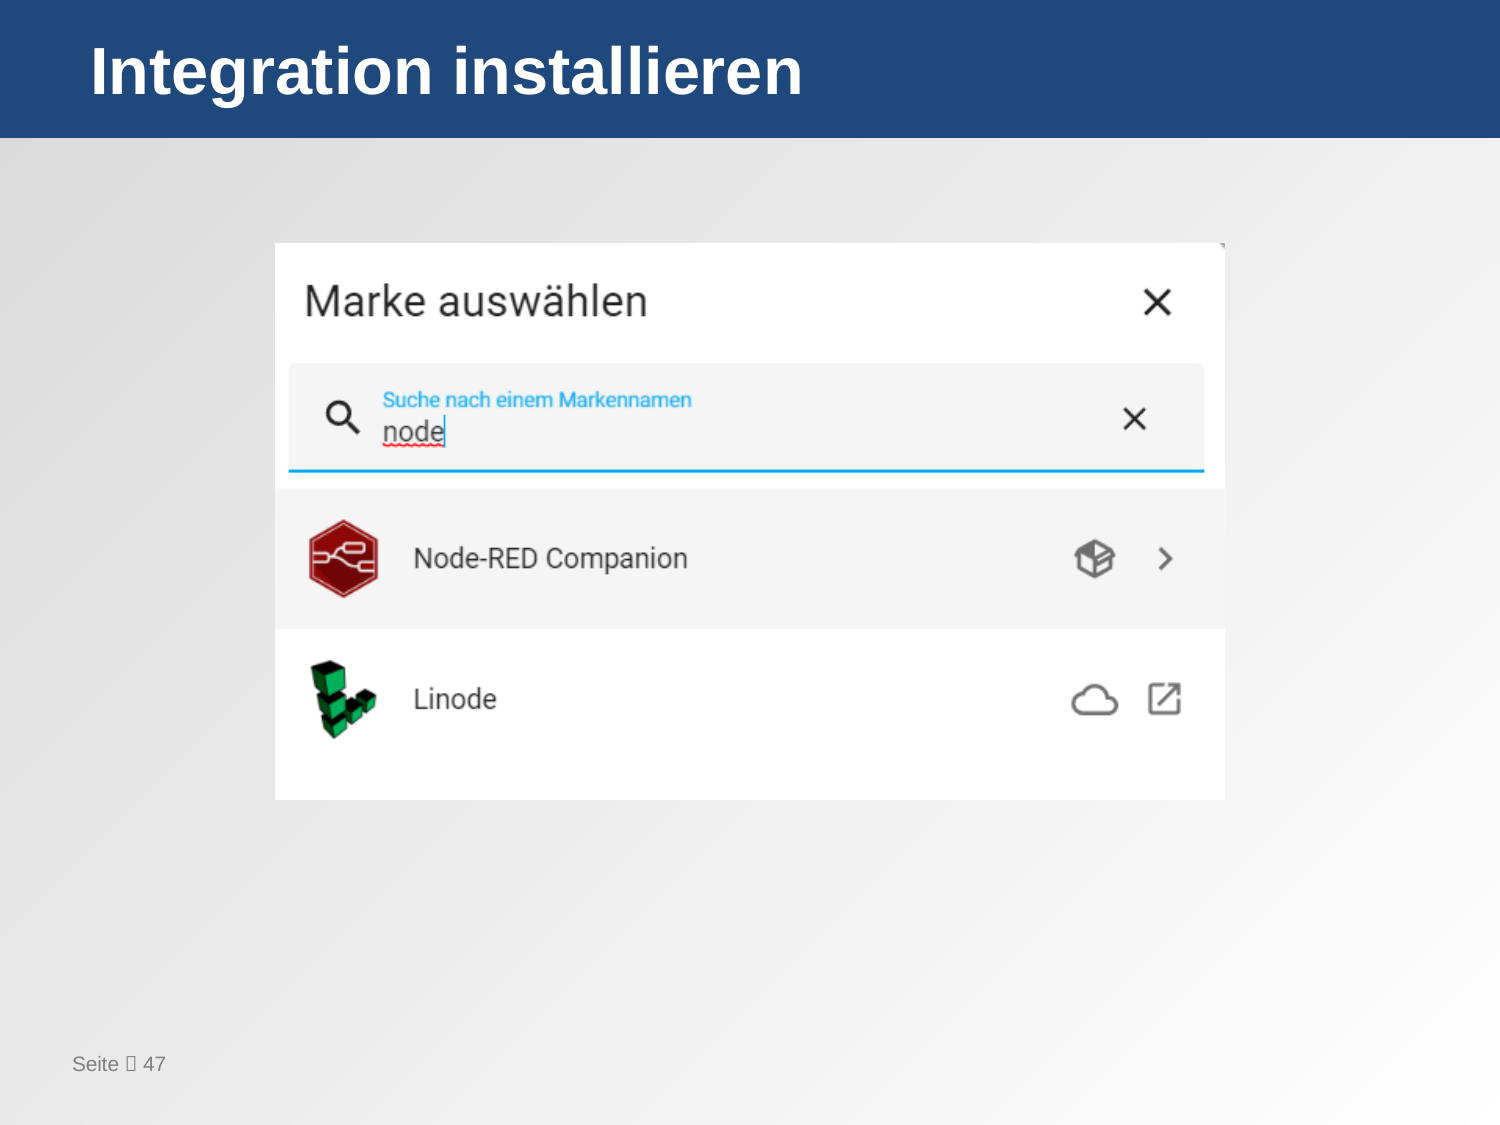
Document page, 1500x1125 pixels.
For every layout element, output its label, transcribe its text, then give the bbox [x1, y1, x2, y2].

picture [275, 243, 1225, 800]
title Integration installieren [75, 20, 1425, 208]
